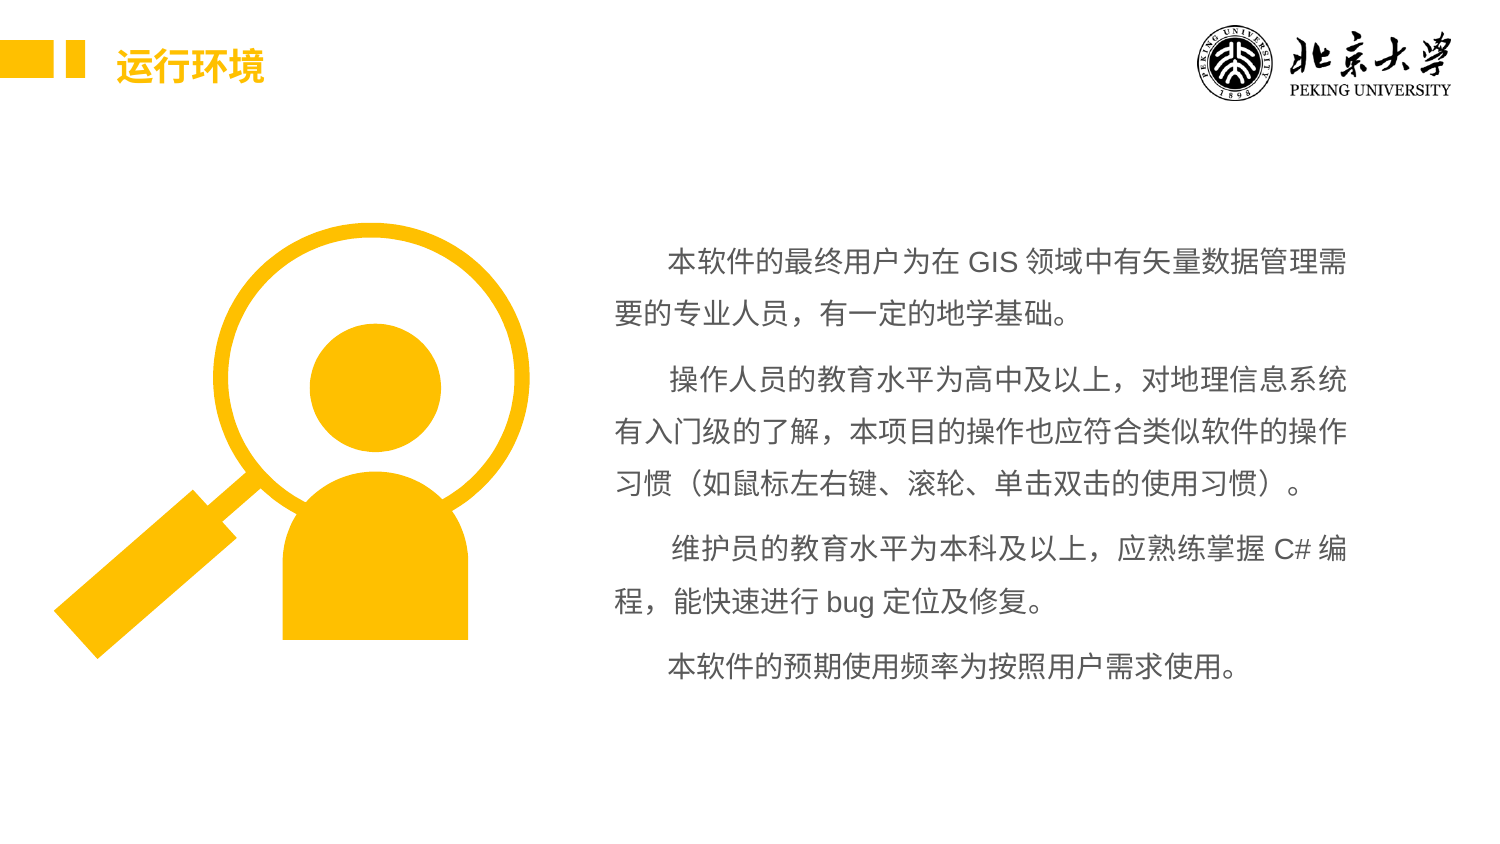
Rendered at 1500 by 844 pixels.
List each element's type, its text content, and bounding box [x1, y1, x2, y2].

picture [1197, 25, 1451, 101]
text_box 本软件的最终用户为在GIS领域中有矢量数据管理需要的专业人员，有一定的地学基础。 操作人员的教育水平为高中及以上，对地理信息系统有入门级的了解，本项目的操作也应符合类似软件的操作习惯（如鼠标左右键、滚轮、单击双击的使用习惯）。 维护员的教育水平为本科及以上，应熟练掌握C#编程，能快速进行bug定位及修复。 本软件的预期使用频率为按照用户需求使用。 [599, 218, 1363, 691]
text_box 运行环境 [104, 37, 278, 94]
text_box [53, 222, 530, 659]
text_box [0, 39, 55, 79]
text_box [65, 39, 86, 79]
